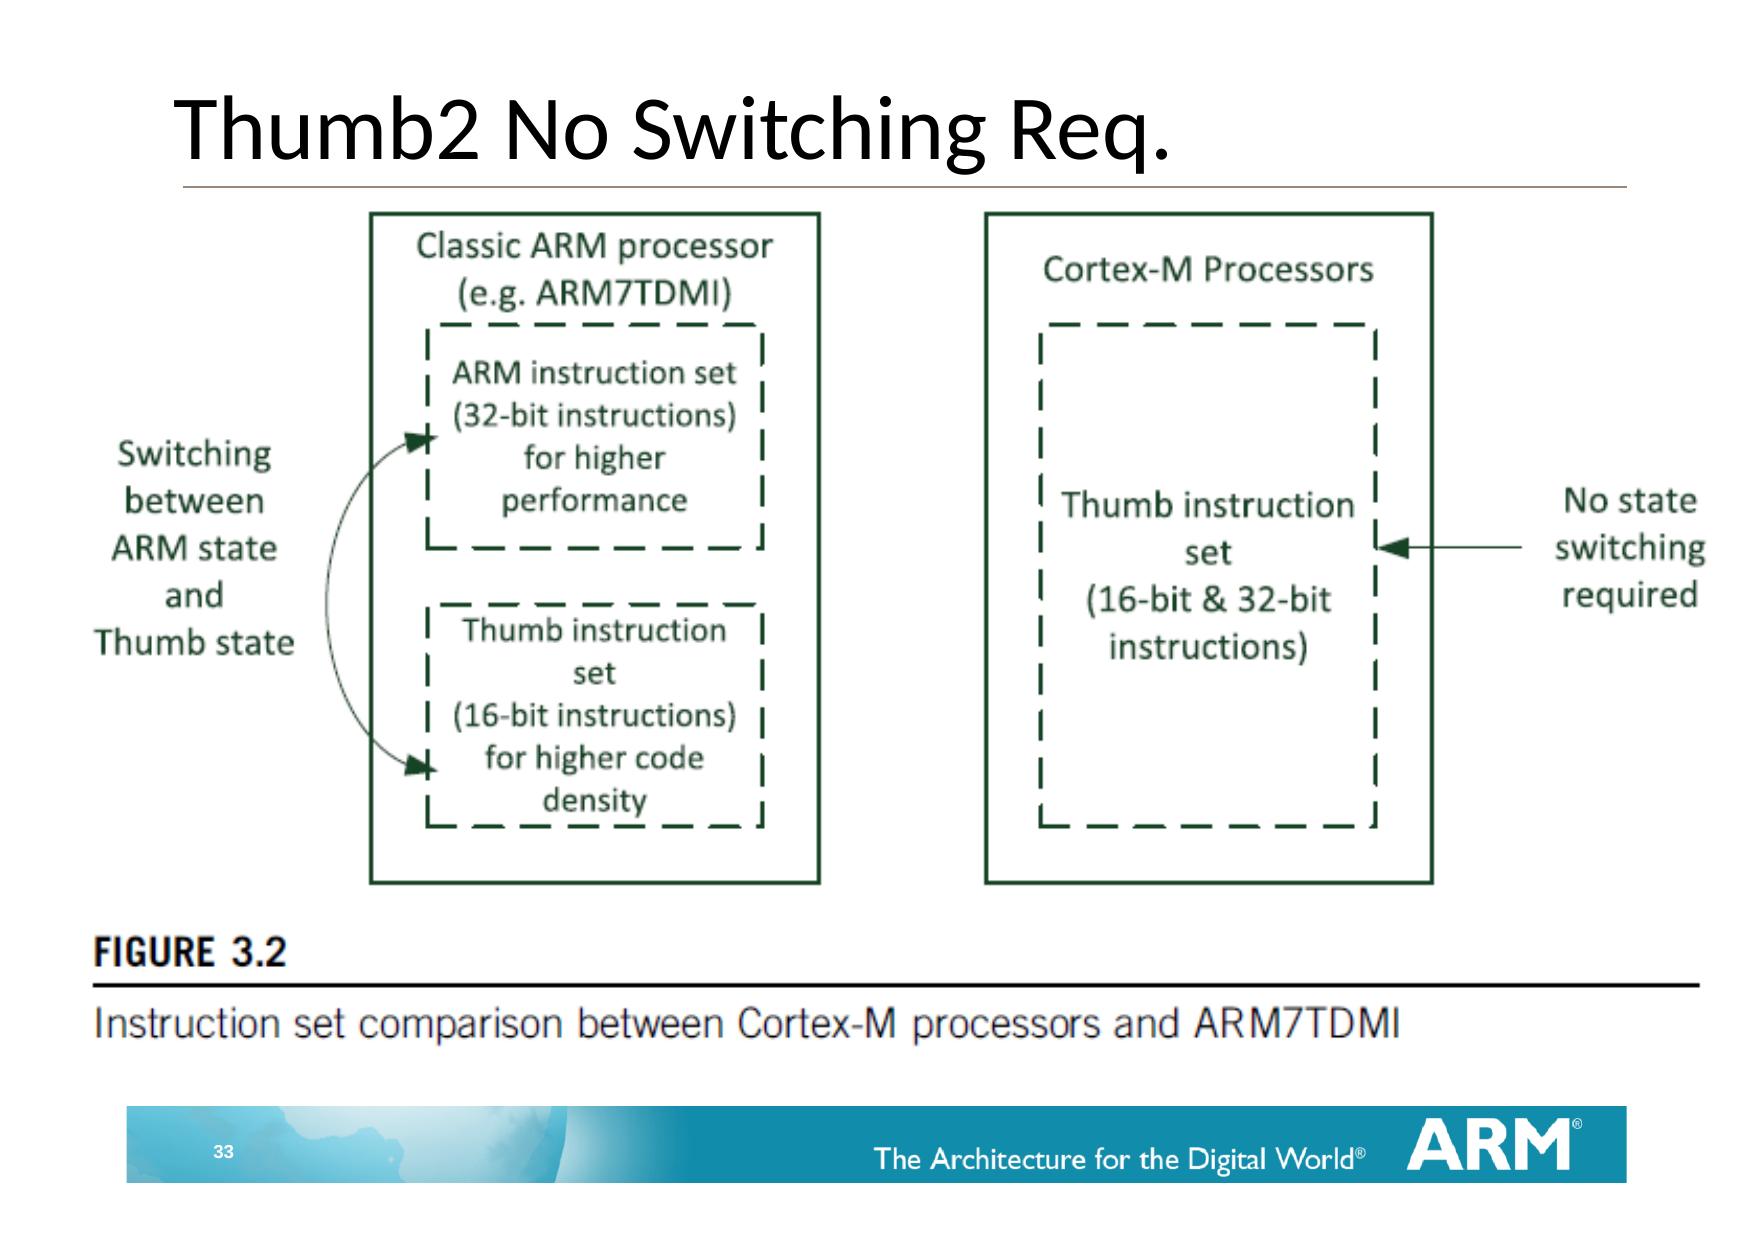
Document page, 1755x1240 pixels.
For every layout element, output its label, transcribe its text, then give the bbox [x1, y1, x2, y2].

picture [39, 206, 1715, 1057]
slide_number 33 [198, 1139, 287, 1187]
picture [126, 1106, 1627, 1183]
title Thumb2 No Switching Req. [173, 80, 1581, 172]
